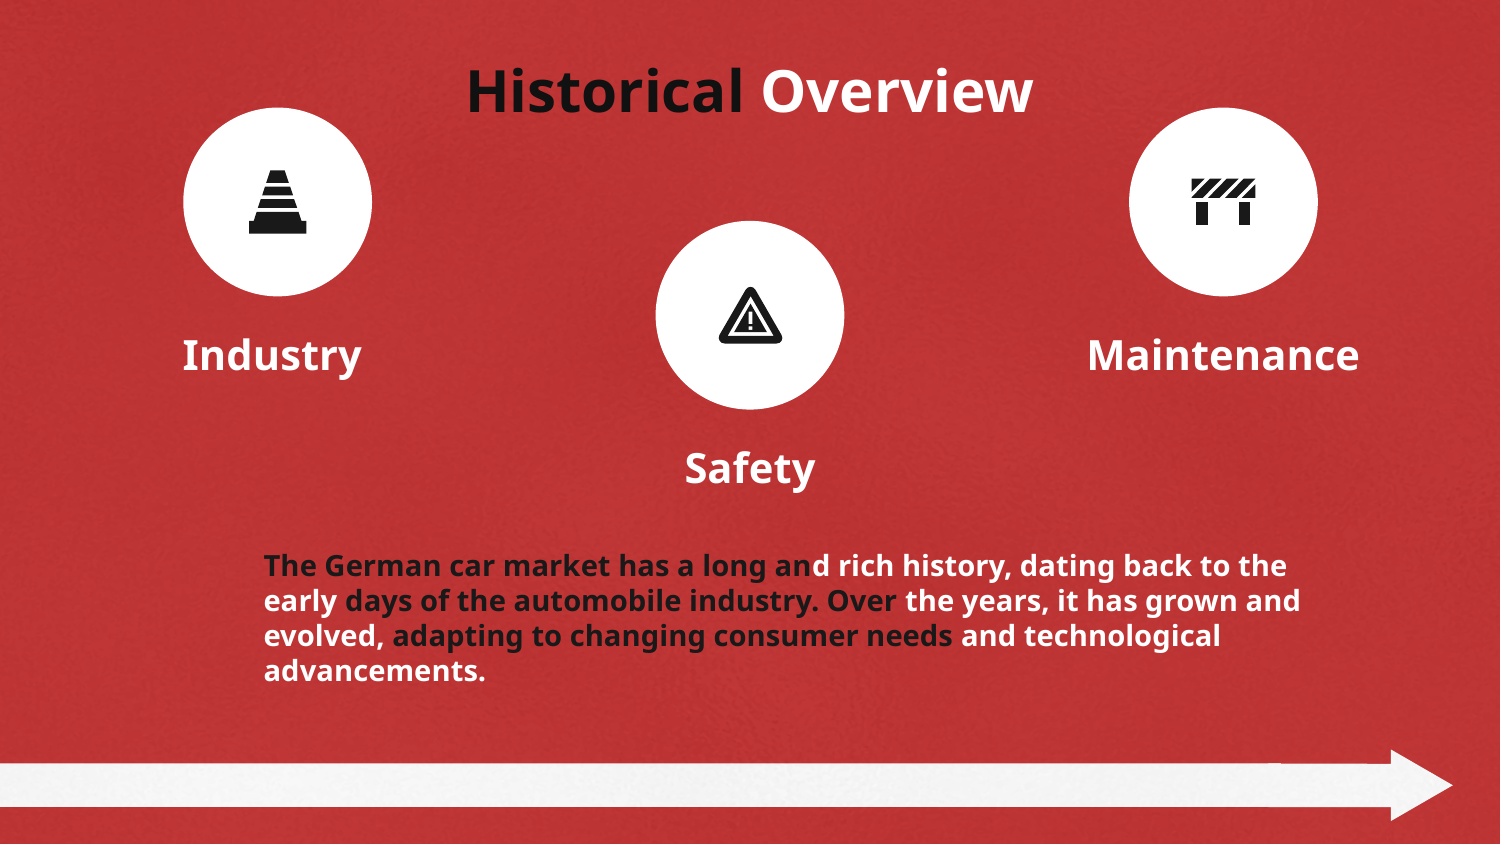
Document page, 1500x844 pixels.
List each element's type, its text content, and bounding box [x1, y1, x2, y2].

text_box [1191, 178, 1256, 226]
title Historical Overview [118, 80, 1382, 167]
text_box The German car market has a long and rich history, dating back to the early days of the automobile industry. Over the years, it has grown and evolved, adapting to changing consumer needs and technological advancements. [248, 539, 1317, 765]
title Industry [118, 310, 438, 397]
title Safety [590, 423, 910, 511]
text_box [657, 222, 843, 409]
text_box [1130, 109, 1317, 295]
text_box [718, 286, 783, 344]
text_box [184, 109, 371, 295]
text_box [248, 169, 307, 234]
title Maintenance [1063, 310, 1384, 397]
